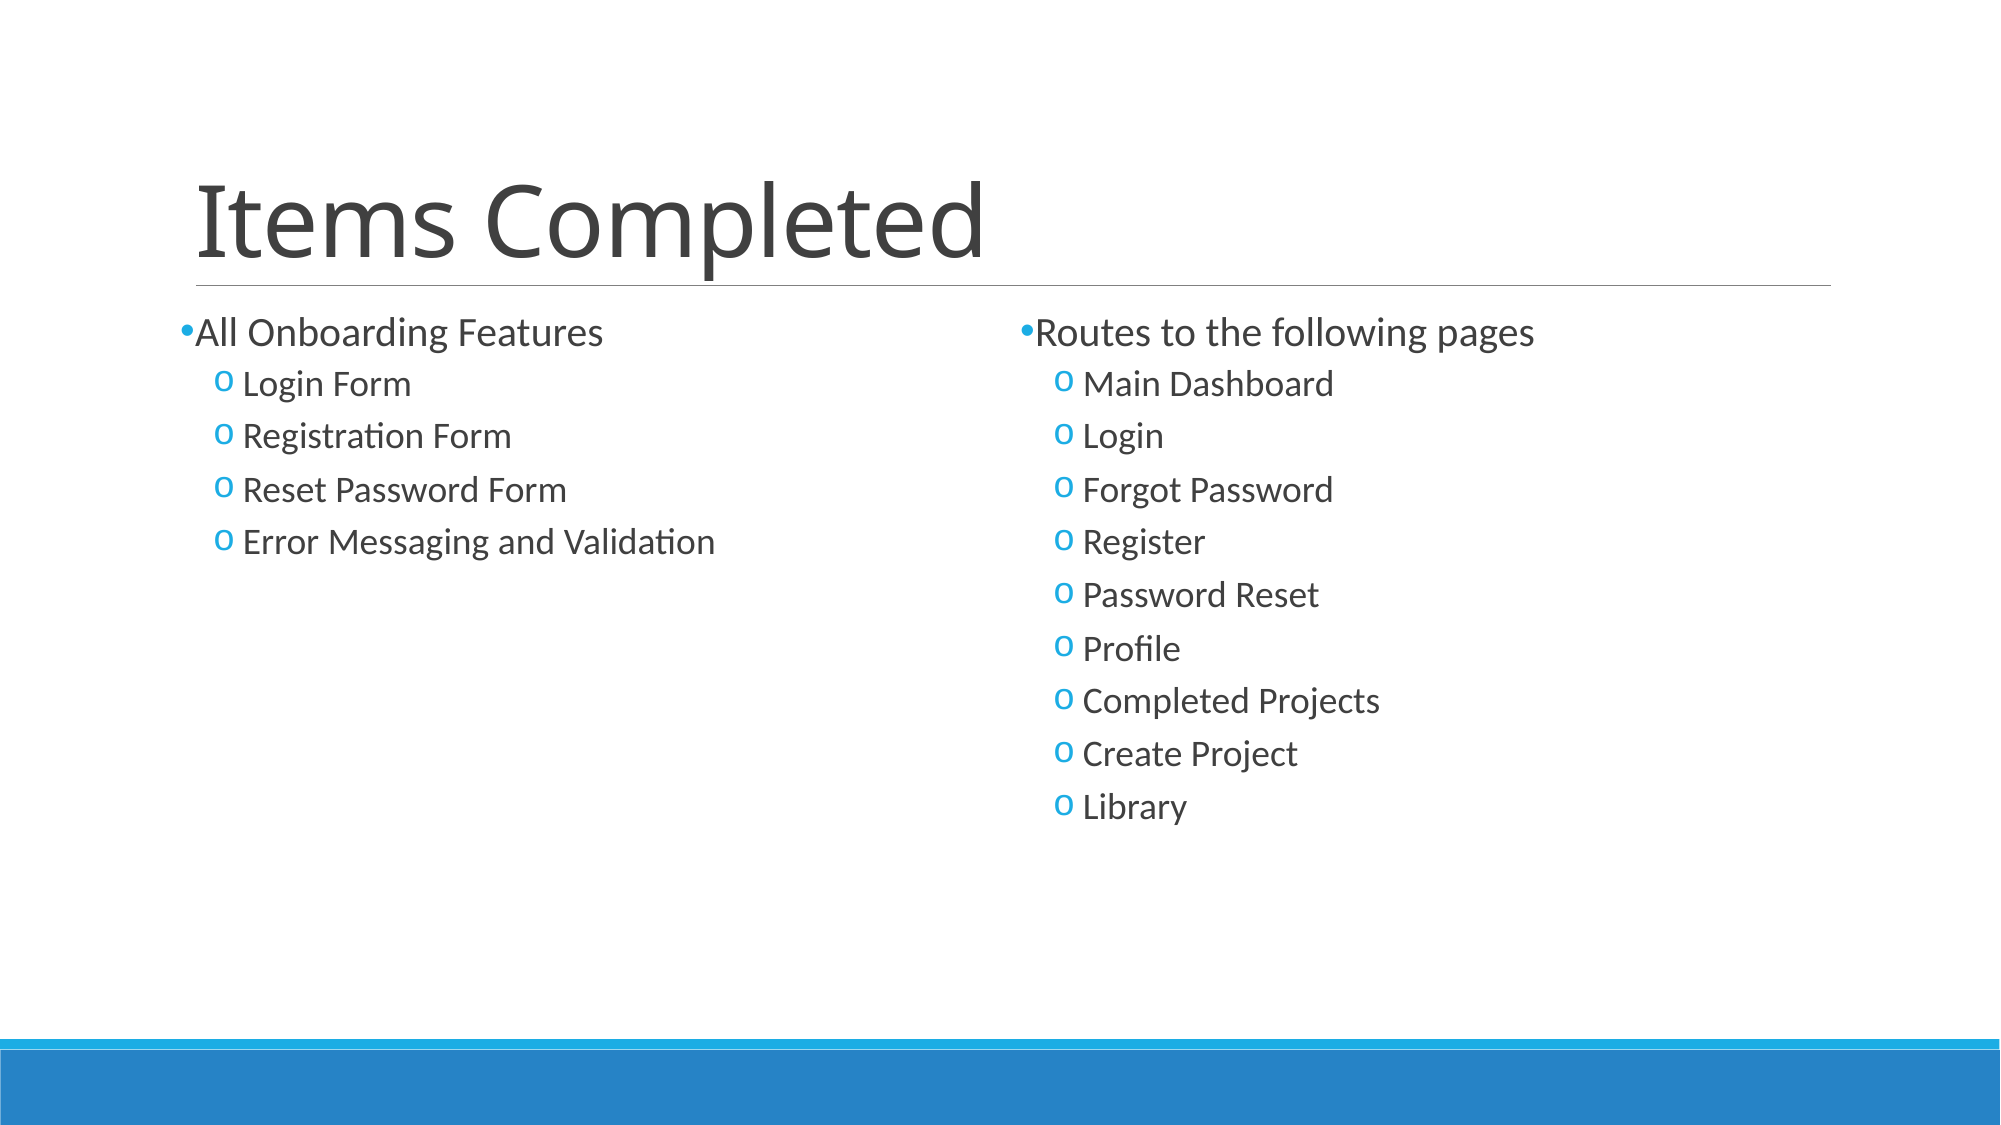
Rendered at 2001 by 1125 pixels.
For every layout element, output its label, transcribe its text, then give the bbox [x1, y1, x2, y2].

title Items Completed [180, 47, 1830, 285]
list Routes to the following pages Main Dashboard Login Forgot Password Register Password Reset Profile Completed Projects Create Project Library [1020, 302, 1830, 963]
list All Onboarding Features Login Form Registration Form Reset Password Form Error Messaging and Validation [180, 302, 990, 963]
